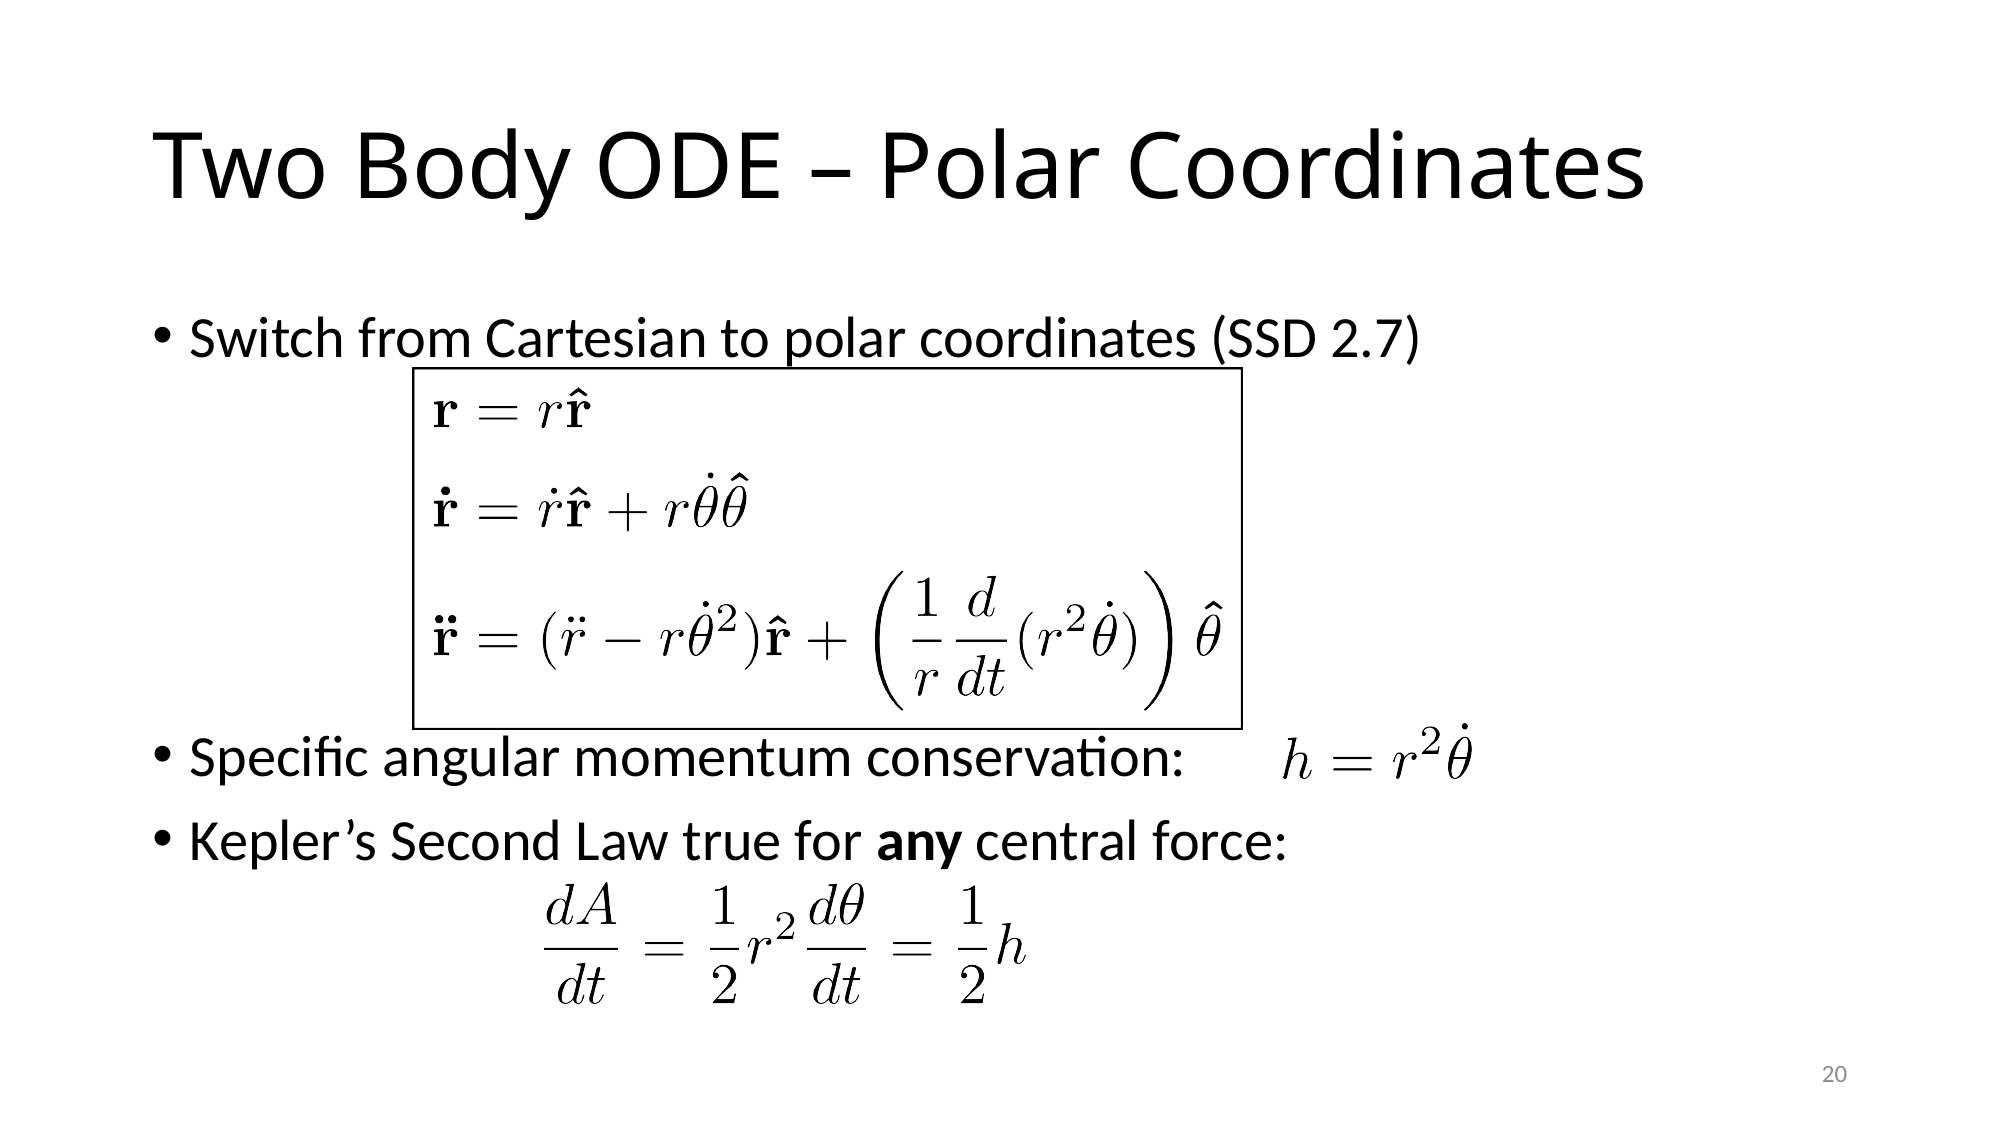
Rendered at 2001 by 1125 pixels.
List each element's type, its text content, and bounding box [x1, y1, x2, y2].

picture [544, 882, 1026, 1004]
slide_number 20 [1412, 1042, 1863, 1103]
list Switch from Cartesian to polar coordinates (SSD 2.7) Specific angular momentum conservation: Kepler’s Second Law true for any central force: [137, 299, 1863, 1014]
picture [1283, 723, 1472, 779]
title Two Body ODE – Polar Coordinates [137, 59, 1863, 278]
picture [411, 367, 1243, 730]
